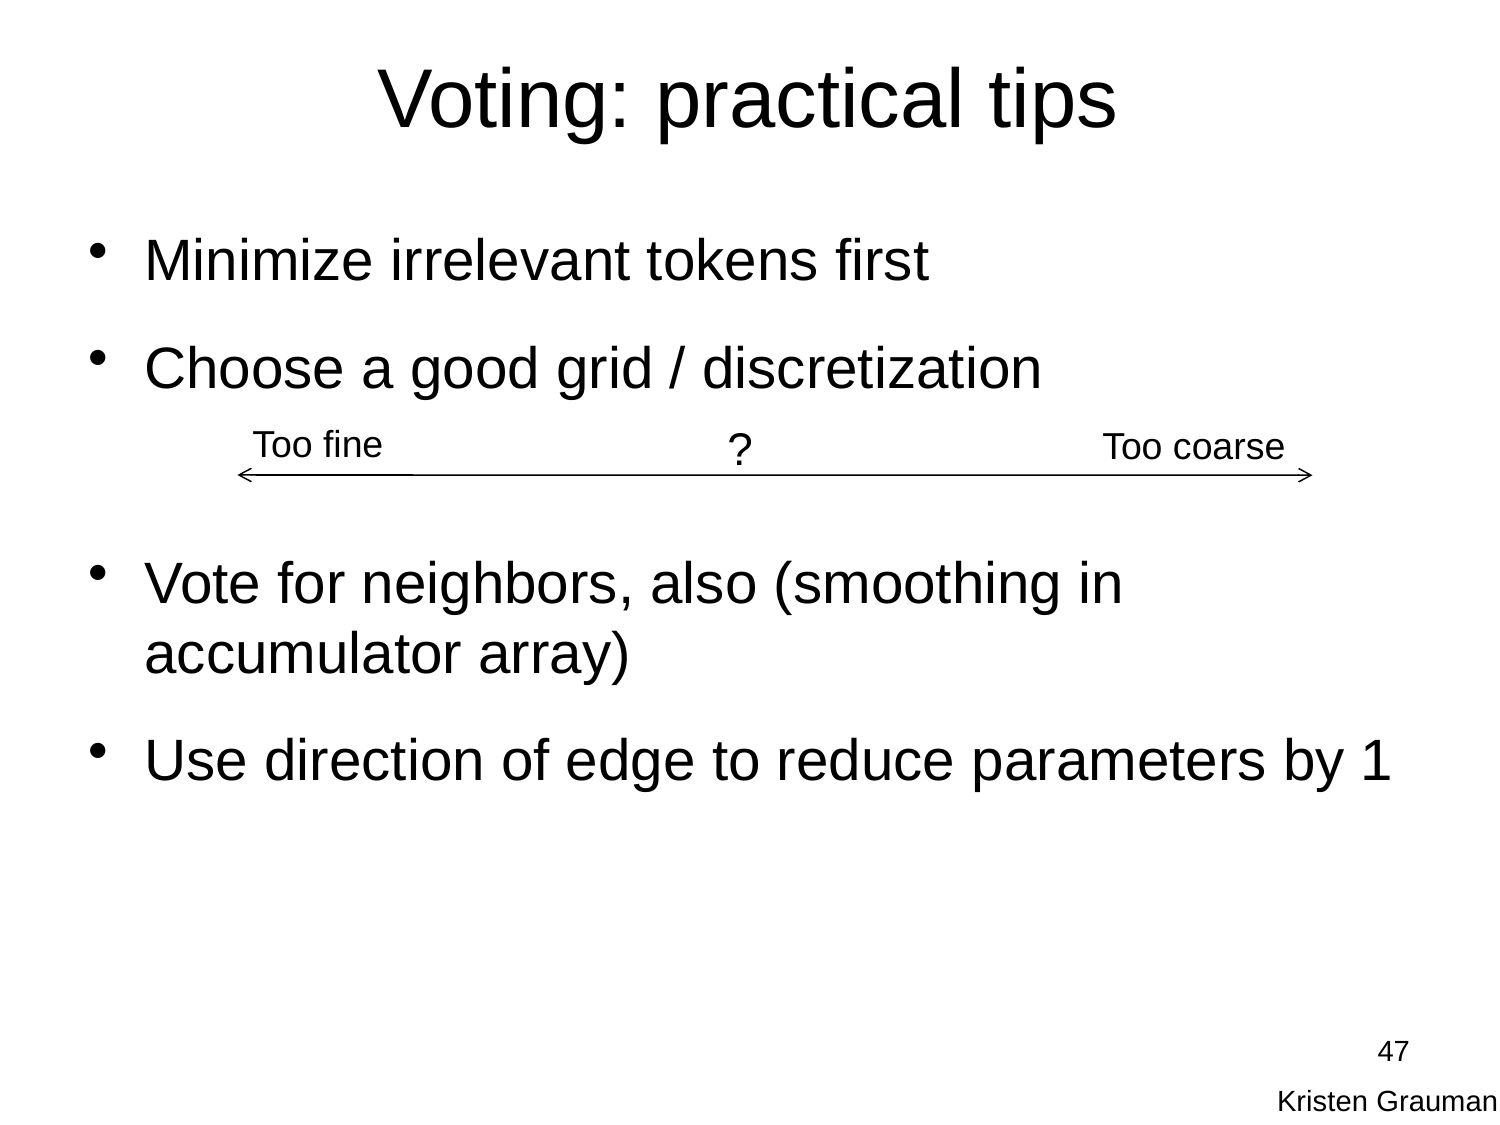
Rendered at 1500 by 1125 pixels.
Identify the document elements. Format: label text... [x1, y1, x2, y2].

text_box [237, 412, 1313, 484]
title Voting: practical tips [72, 0, 1424, 188]
list Minimize irrelevant tokens first Choose a good grid / discretization Vote for neighbors, also (smoothing in accumulator array) Use direction of edge to reduce parameters by 1 [72, 214, 1476, 958]
slide_number 47 [1074, 1024, 1426, 1103]
text_box Kristen Grauman [1262, 1074, 1500, 1125]
